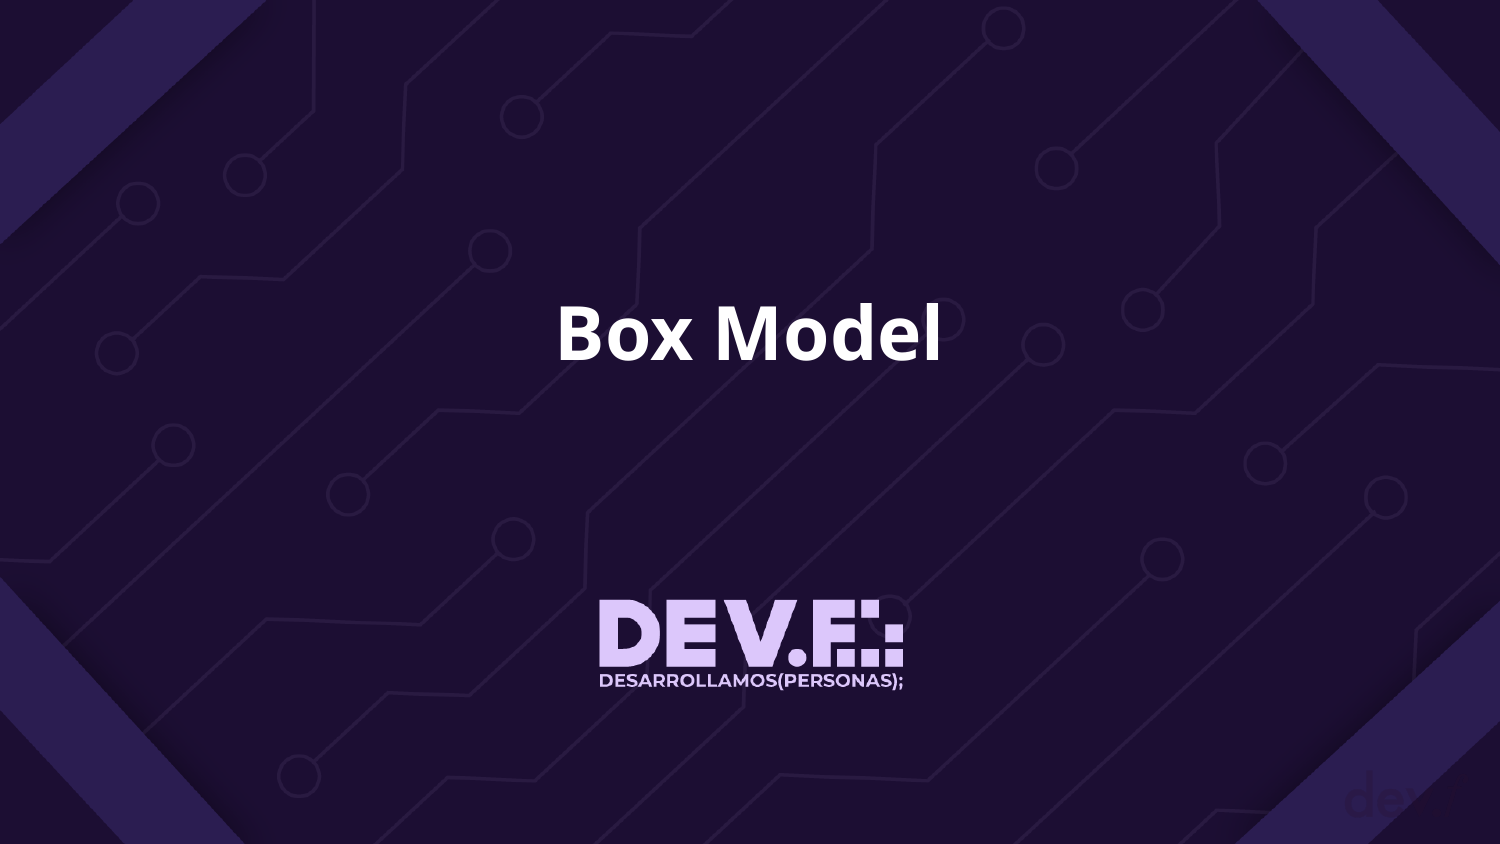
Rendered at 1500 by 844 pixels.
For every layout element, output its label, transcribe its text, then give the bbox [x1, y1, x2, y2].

title Box Model [51, 183, 1449, 390]
picture [0, 0, 1500, 844]
